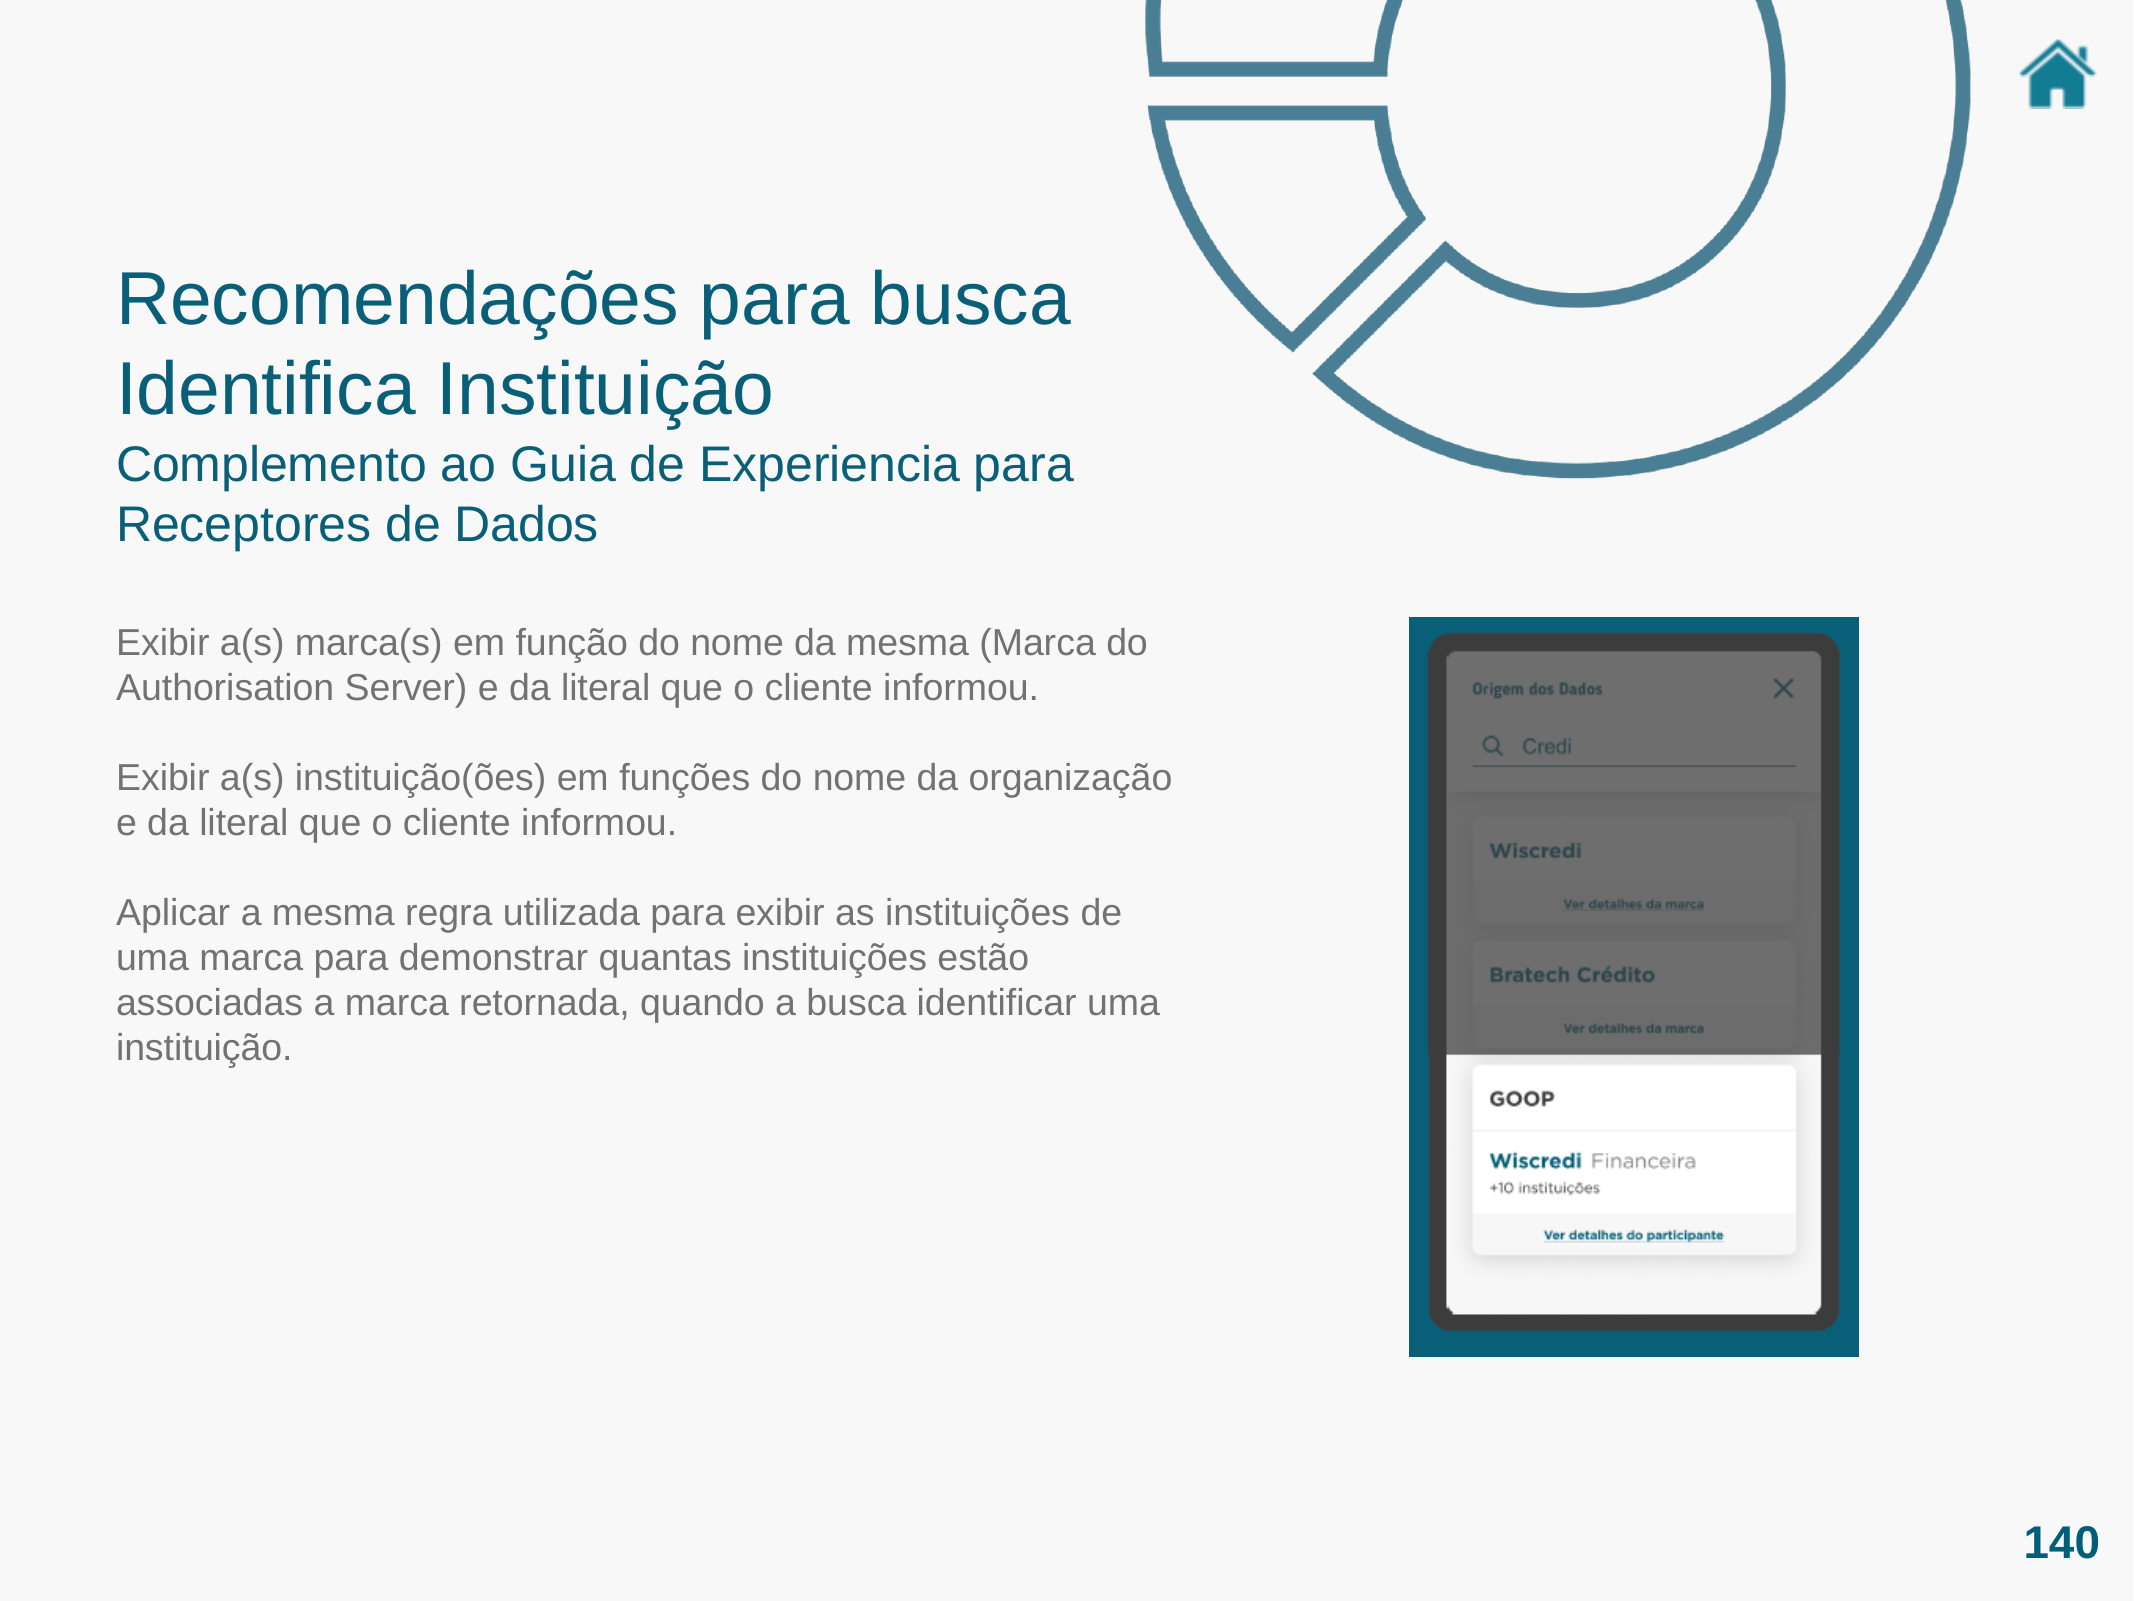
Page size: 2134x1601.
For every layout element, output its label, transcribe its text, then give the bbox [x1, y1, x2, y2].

slide_number 140 [1979, 1504, 2101, 1576]
text_box Recomendações para busca Identifica Instituição [115, 249, 1110, 431]
text_box [1977, 0, 2134, 145]
picture [1409, 617, 1859, 1358]
text_box Complemento ao Guia de Experiencia para Receptores de Dados [116, 431, 1237, 552]
picture [930, 0, 2134, 537]
text_box Exibir a(s) marca(s) em função do nome da mesma (Marca do Authorisation Server) e da literal que o cliente informou. Exibir a(s) instituição(ões) em funções do nome da organização e da literal que o cliente informou. Aplicar a mesma regra utilizada para exibir as instituições de uma marca para demonstrar quantas instituições estão associadas a marca retornada, quando a busca identificar uma instituição. [115, 617, 1190, 1068]
